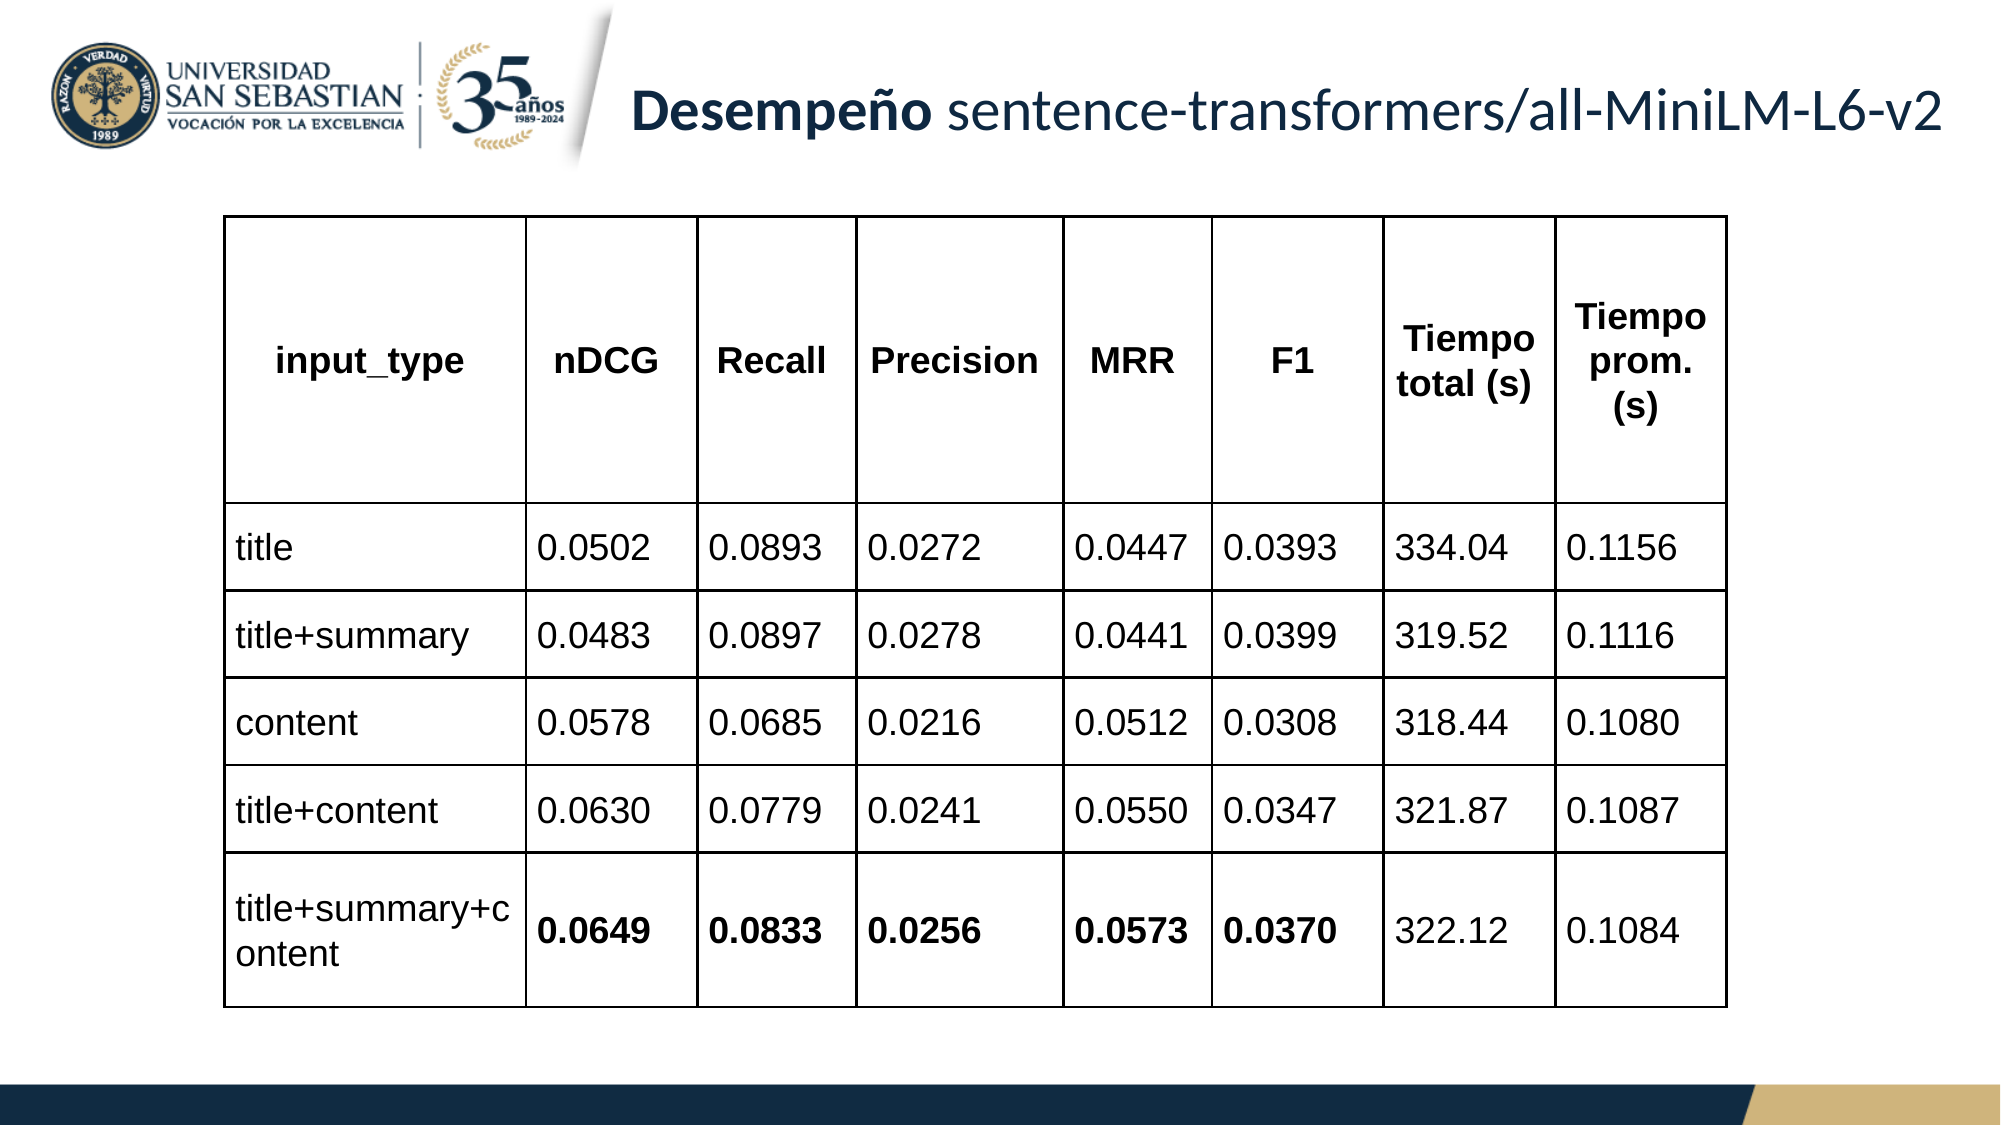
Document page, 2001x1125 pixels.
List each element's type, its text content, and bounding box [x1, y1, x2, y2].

table_header F1 [1213, 218, 1382, 502]
table_cell 0.0685 [699, 679, 855, 764]
table_cell title+summary+content [226, 854, 525, 1006]
title Desempeño sentence-transformers/all-MiniLM-L6-v2 [616, 42, 1965, 180]
table_cell 0.0393 [1213, 504, 1382, 589]
table_header input_type [226, 218, 525, 502]
table_cell title [226, 504, 525, 589]
table_cell 0.0630 [527, 766, 696, 851]
table_cell 0.0649 [527, 854, 696, 1006]
table_cell 0.0573 [1065, 854, 1211, 1006]
table_cell 0.1084 [1557, 854, 1725, 1006]
table_cell 0.0241 [858, 766, 1062, 851]
table_cell 319.52 [1385, 592, 1554, 676]
table_cell 0.1116 [1557, 592, 1725, 676]
table_cell 0.0833 [699, 854, 855, 1006]
table_cell 334.04 [1385, 504, 1554, 589]
table_cell 0.1087 [1557, 766, 1725, 851]
table_cell 0.0347 [1213, 766, 1382, 851]
table_header nDCG [527, 218, 696, 502]
table_cell 0.0278 [858, 592, 1062, 676]
table_cell 0.0578 [527, 679, 696, 764]
table_cell 0.0256 [858, 854, 1062, 1006]
table_cell 0.0512 [1065, 679, 1211, 764]
table_cell 0.0483 [527, 592, 696, 676]
table_header MRR [1065, 218, 1211, 502]
table_header Recall [699, 218, 855, 502]
table_cell 0.0897 [699, 592, 855, 676]
table_cell 0.0447 [1065, 504, 1211, 589]
table_cell title+summary [226, 592, 525, 676]
table_cell 0.0502 [527, 504, 696, 589]
table_header Precision [858, 218, 1062, 502]
table_cell 0.0550 [1065, 766, 1211, 851]
table_header Tiempo total (s) [1385, 218, 1554, 502]
table_cell 0.0779 [699, 766, 855, 851]
table_cell 322.12 [1385, 854, 1554, 1006]
table_cell 318.44 [1385, 679, 1554, 764]
table_cell 0.0370 [1213, 854, 1382, 1006]
table_cell 0.0216 [858, 679, 1062, 764]
table_cell 0.0272 [858, 504, 1062, 589]
table_cell 0.0399 [1213, 592, 1382, 676]
table_cell 0.0893 [699, 504, 855, 589]
table_cell 0.0441 [1065, 592, 1211, 676]
table_cell 321.87 [1385, 766, 1554, 851]
table_cell title+content [226, 766, 525, 851]
picture [0, 0, 2001, 1125]
table_cell 0.1080 [1557, 679, 1725, 764]
table_cell 0.0308 [1213, 679, 1382, 764]
table_header Tiempo prom. (s) [1557, 218, 1725, 502]
table_cell content [226, 679, 525, 764]
table_cell 0.1156 [1557, 504, 1725, 589]
